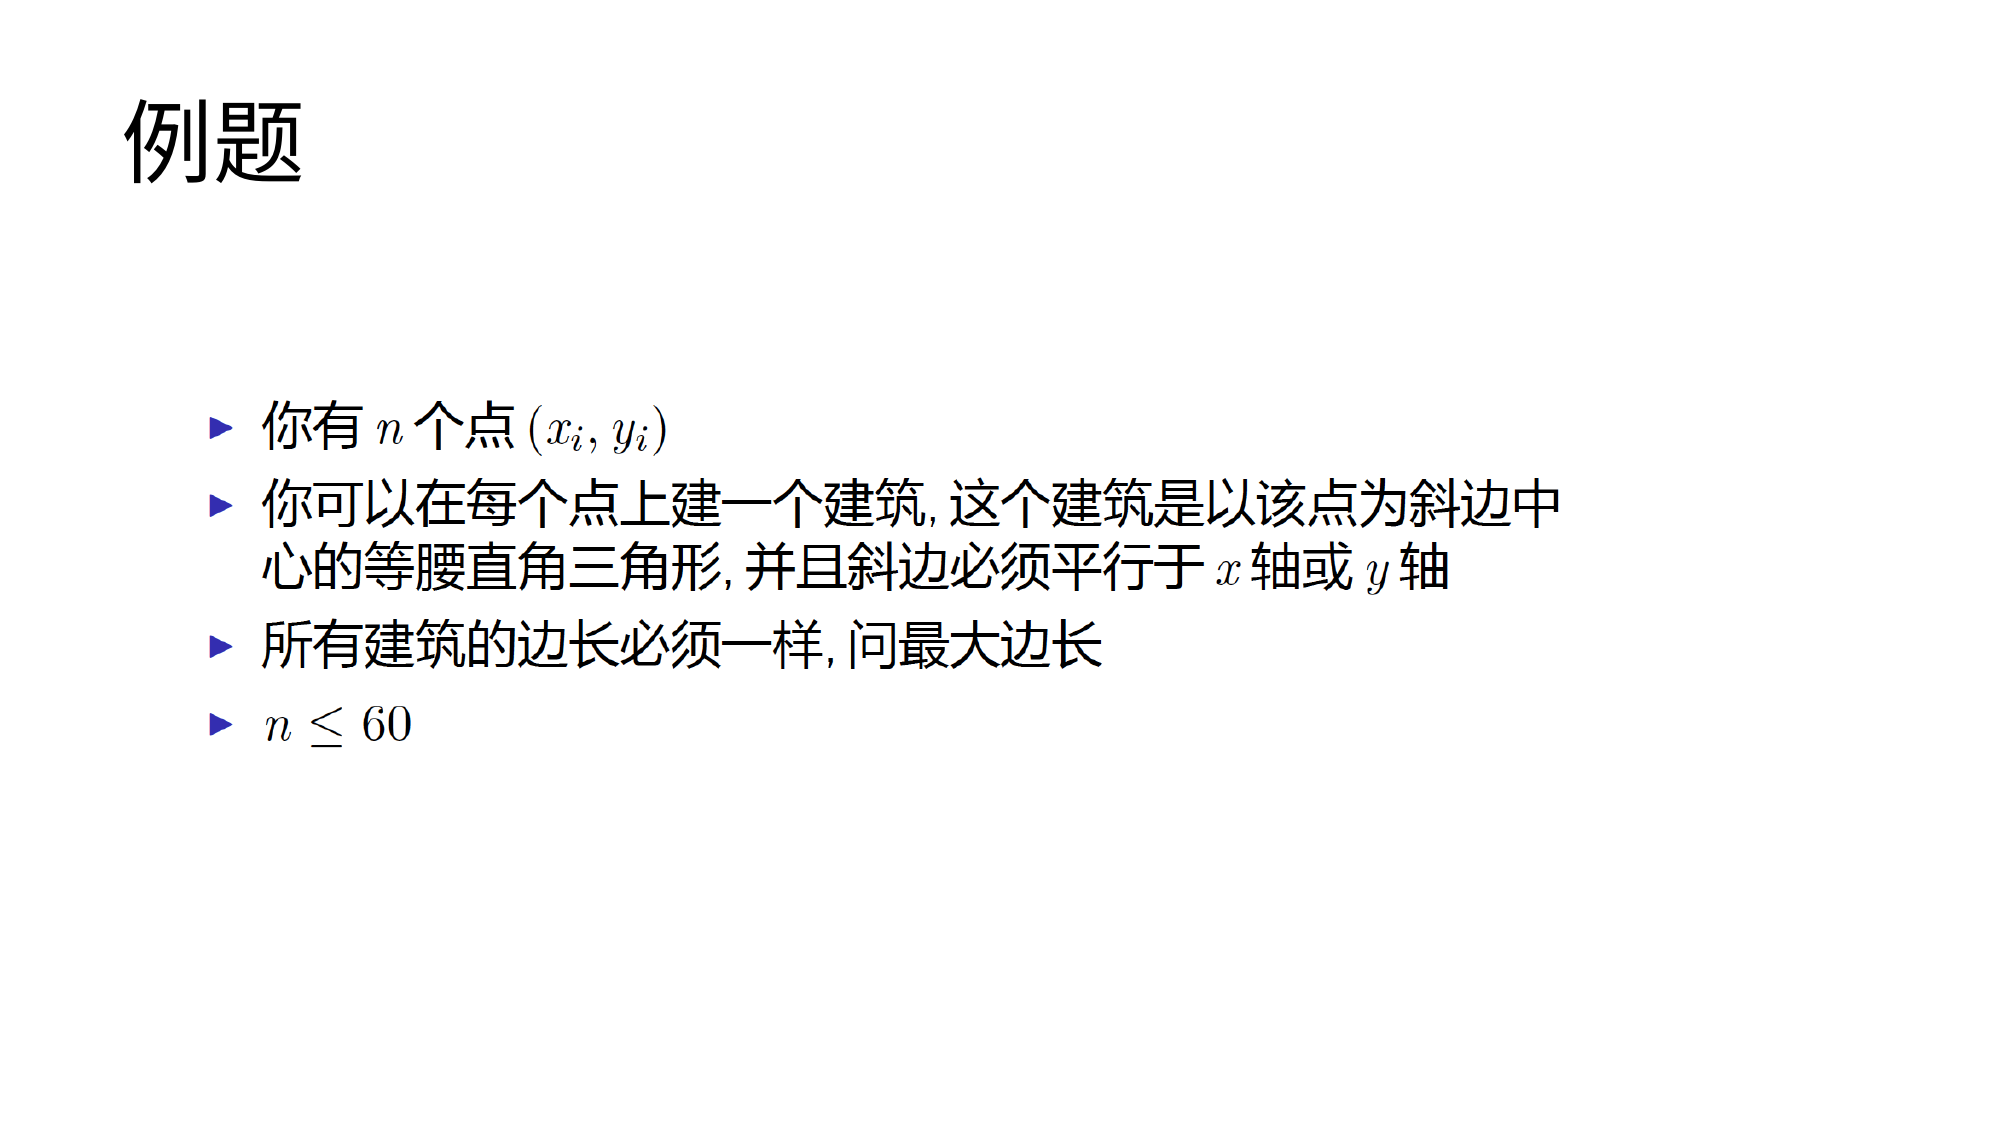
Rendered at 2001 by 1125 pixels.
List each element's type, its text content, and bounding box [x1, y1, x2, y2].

picture [139, 307, 1640, 818]
text_box 例题 [107, 90, 1833, 308]
